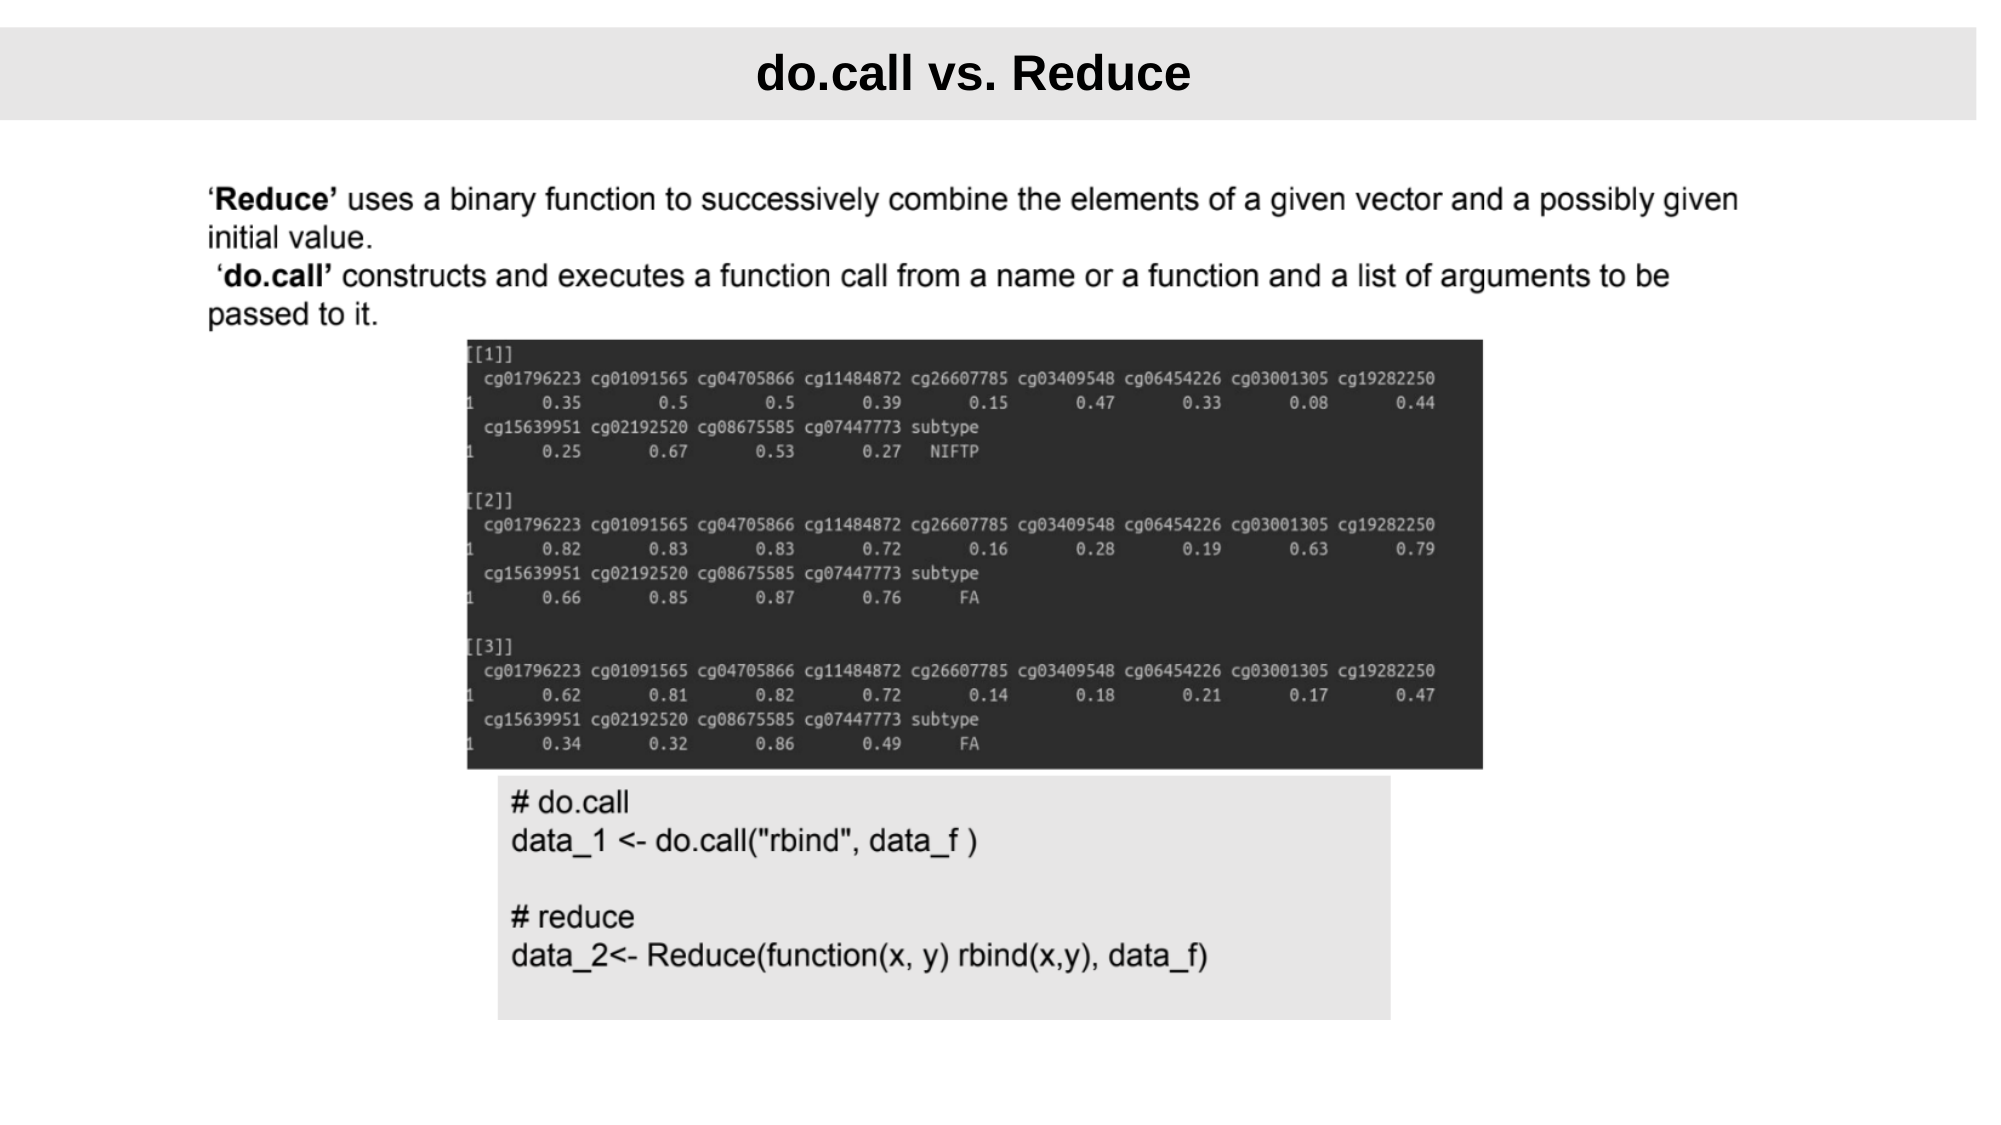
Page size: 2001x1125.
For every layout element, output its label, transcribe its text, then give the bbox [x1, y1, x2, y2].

text_box do.call vs. Reduce [0, 27, 1977, 121]
picture [174, 171, 1847, 1020]
